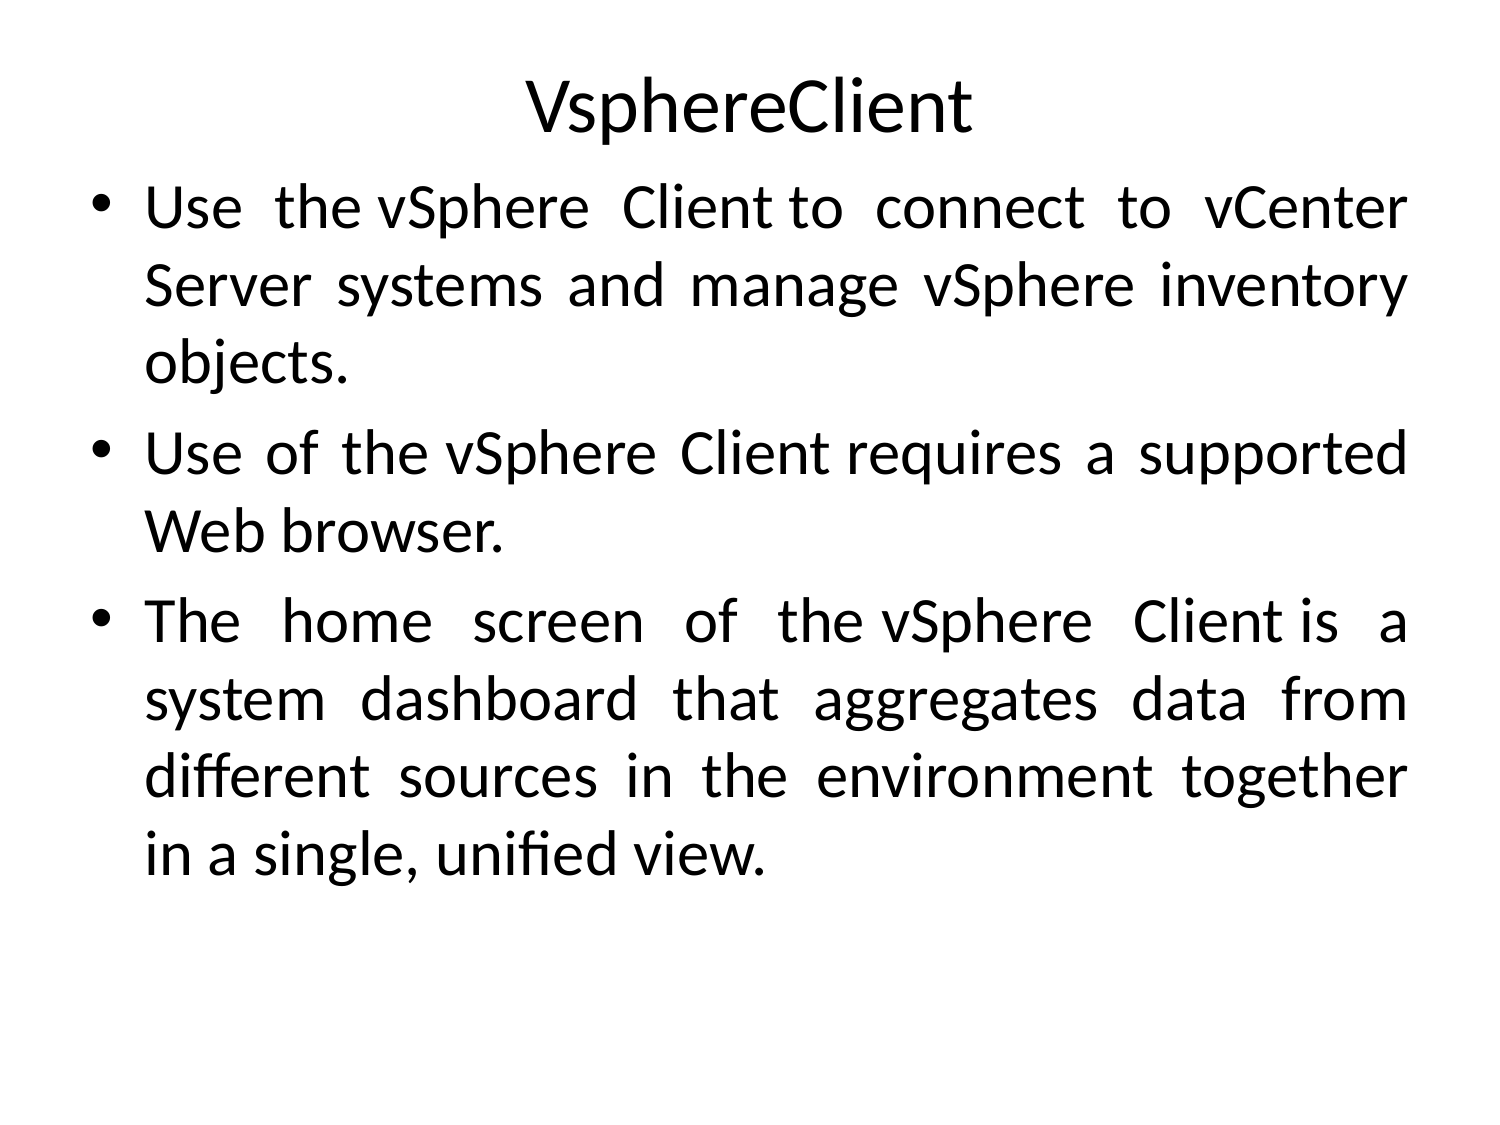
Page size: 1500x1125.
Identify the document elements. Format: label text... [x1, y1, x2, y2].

title VsphereClient [75, 45, 1425, 156]
list Use the vSphere Client to connect to vCenter Server systems and manage vSphere inventory objects. Use of the vSphere Client requires a supported Web browser. The home screen of the vSphere Client is a system dashboard that aggregates data from different sources in the environment together in a single, unified view. [75, 156, 1425, 899]
